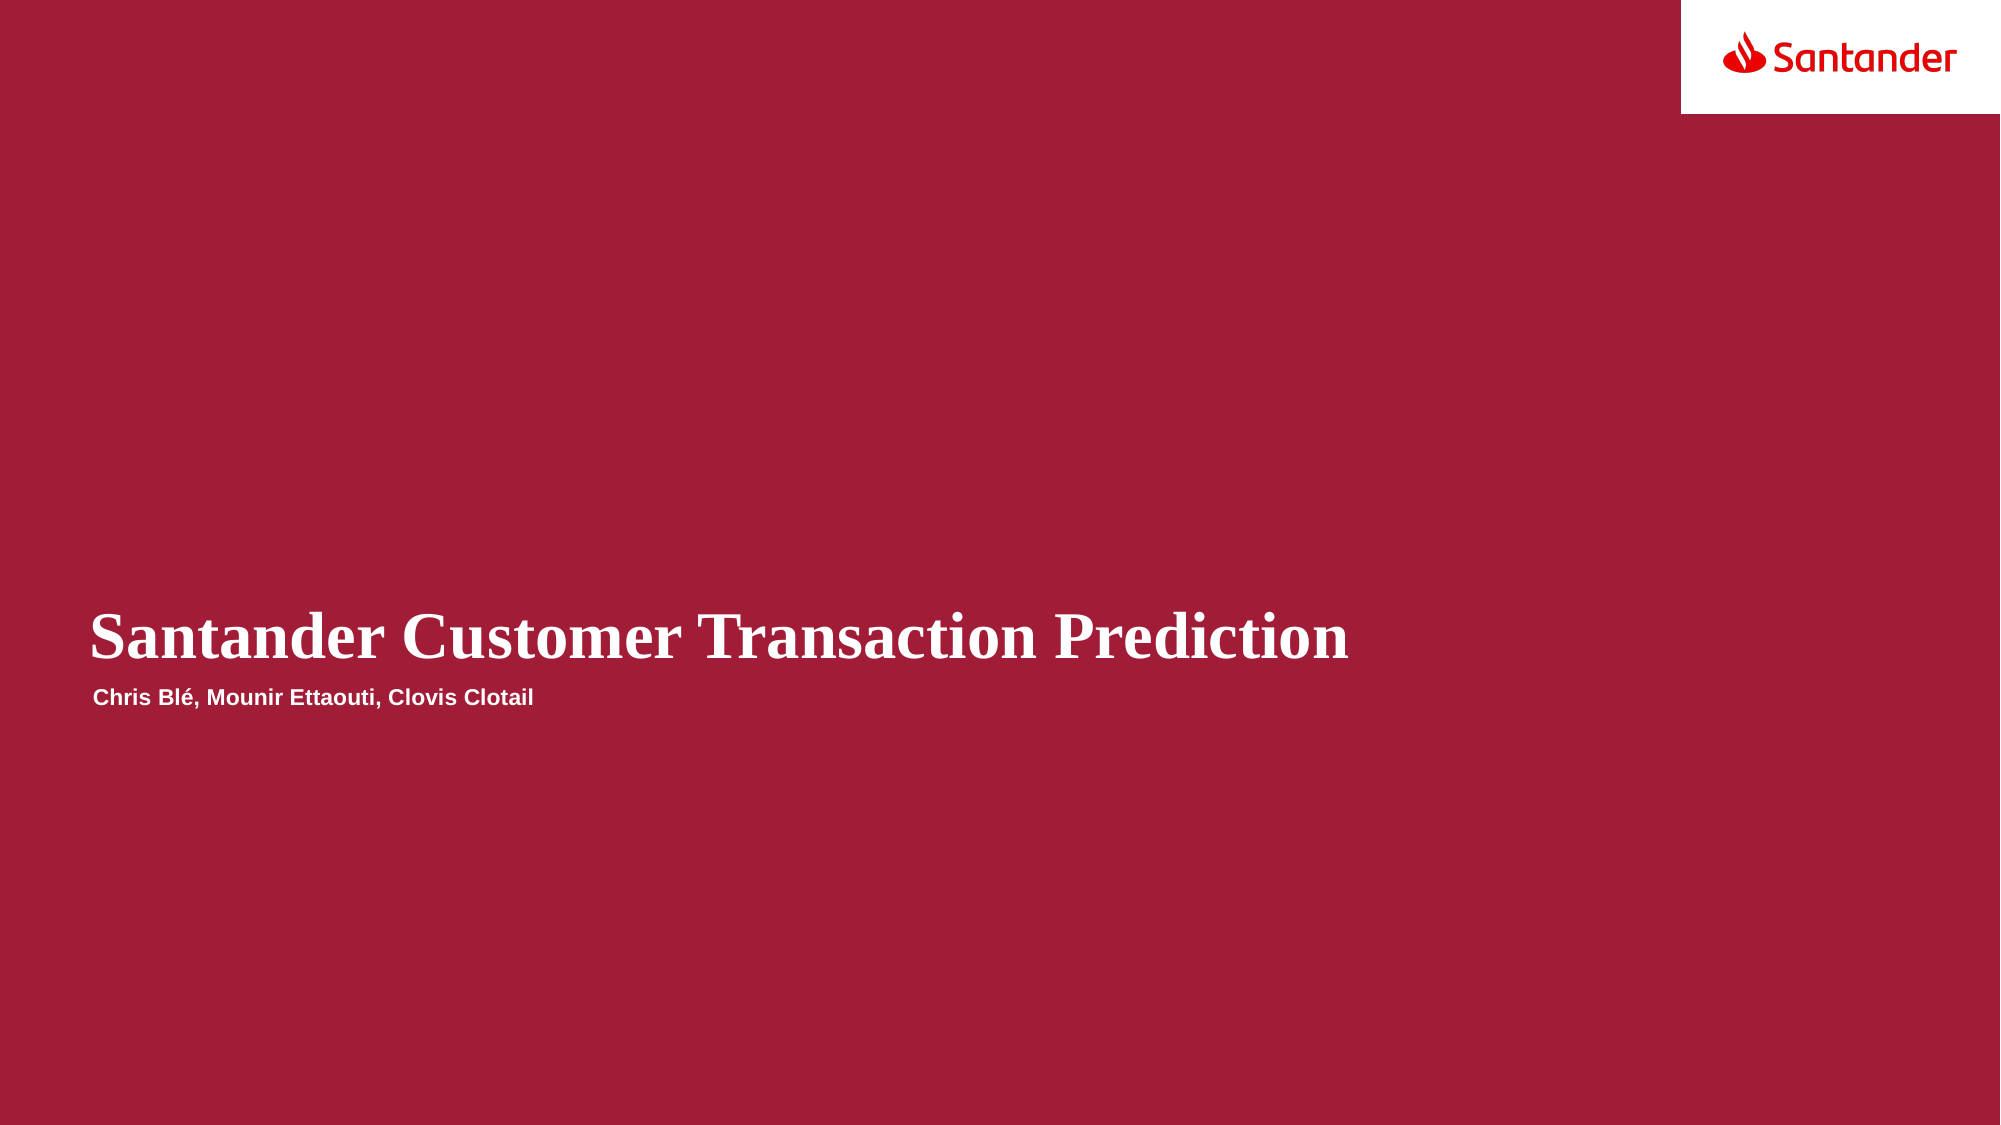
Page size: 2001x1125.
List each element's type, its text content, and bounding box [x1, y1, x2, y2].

picture [1680, 0, 2000, 115]
text_box Santander Customer Transaction Prediction [89, 591, 1579, 672]
text_box Chris Blé, Mounir Ettaouti, Clovis Clotail [92, 682, 1015, 710]
